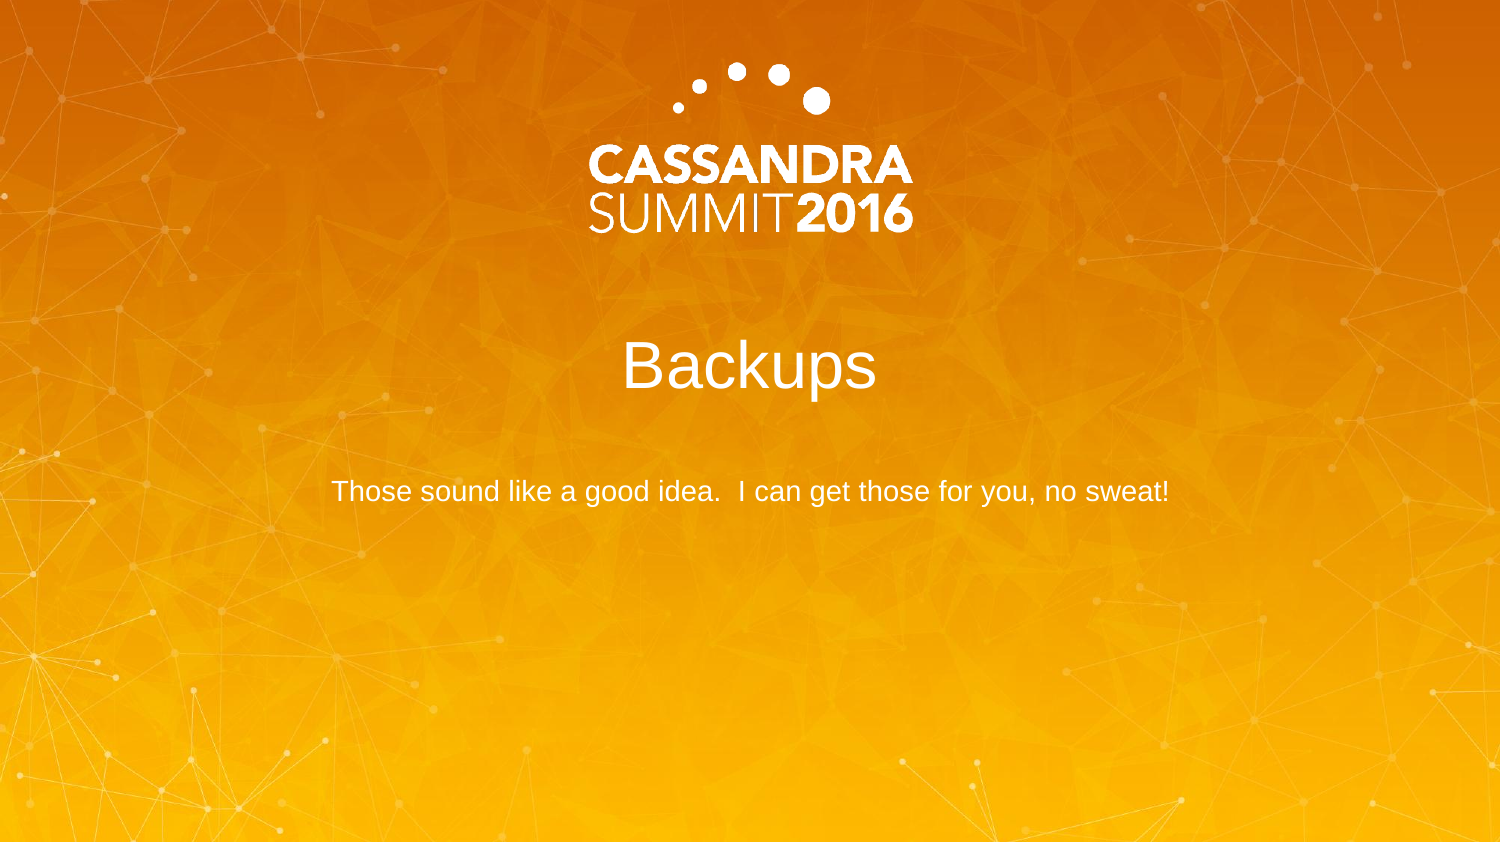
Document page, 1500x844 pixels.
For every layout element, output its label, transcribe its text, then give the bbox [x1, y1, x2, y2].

title Backups [75, 292, 1425, 433]
list Those sound like a good idea. I can get those for you, no sweat! [76, 457, 1426, 564]
picture [0, 0, 1500, 842]
